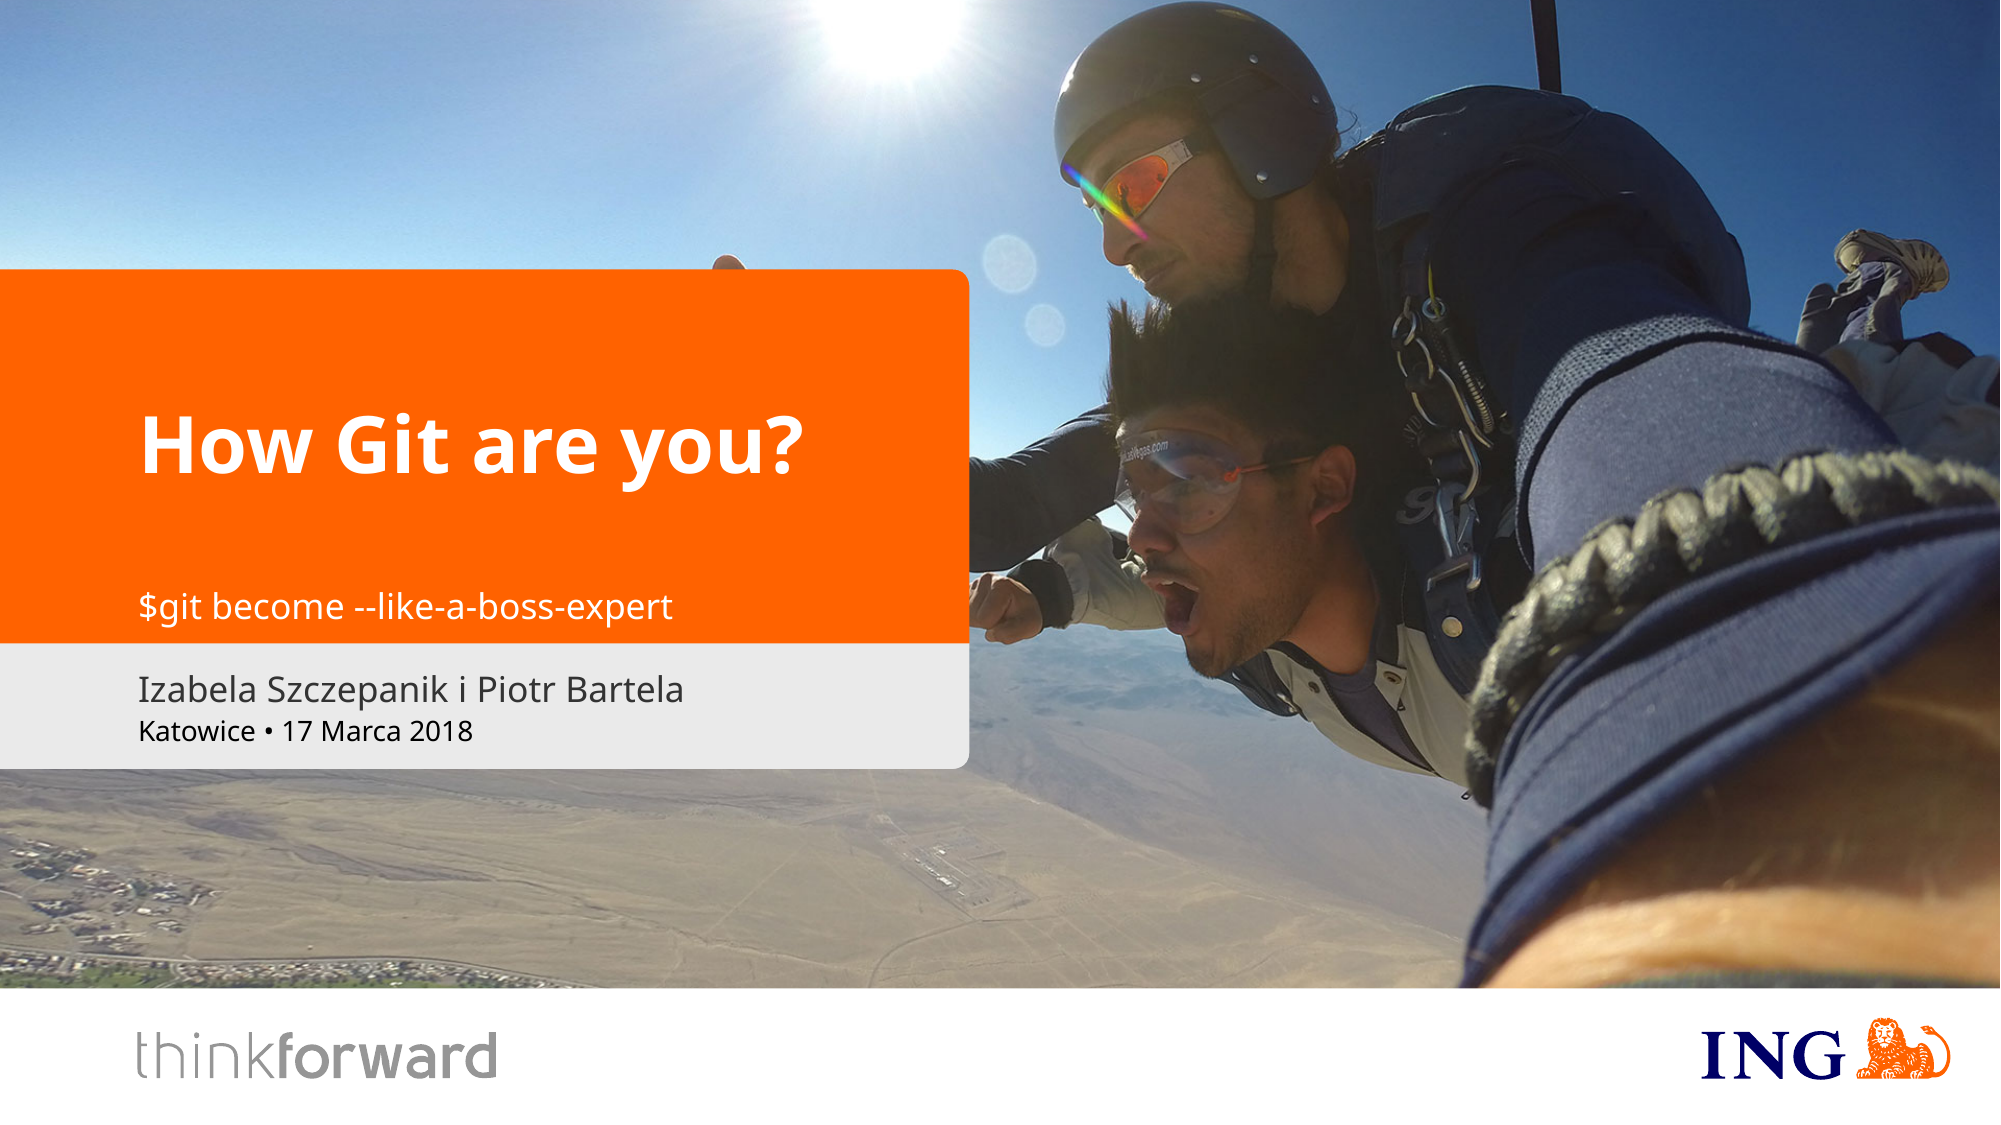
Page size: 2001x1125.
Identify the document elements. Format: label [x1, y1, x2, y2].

picture [137, 1032, 497, 1080]
picture [0, 0, 2000, 989]
